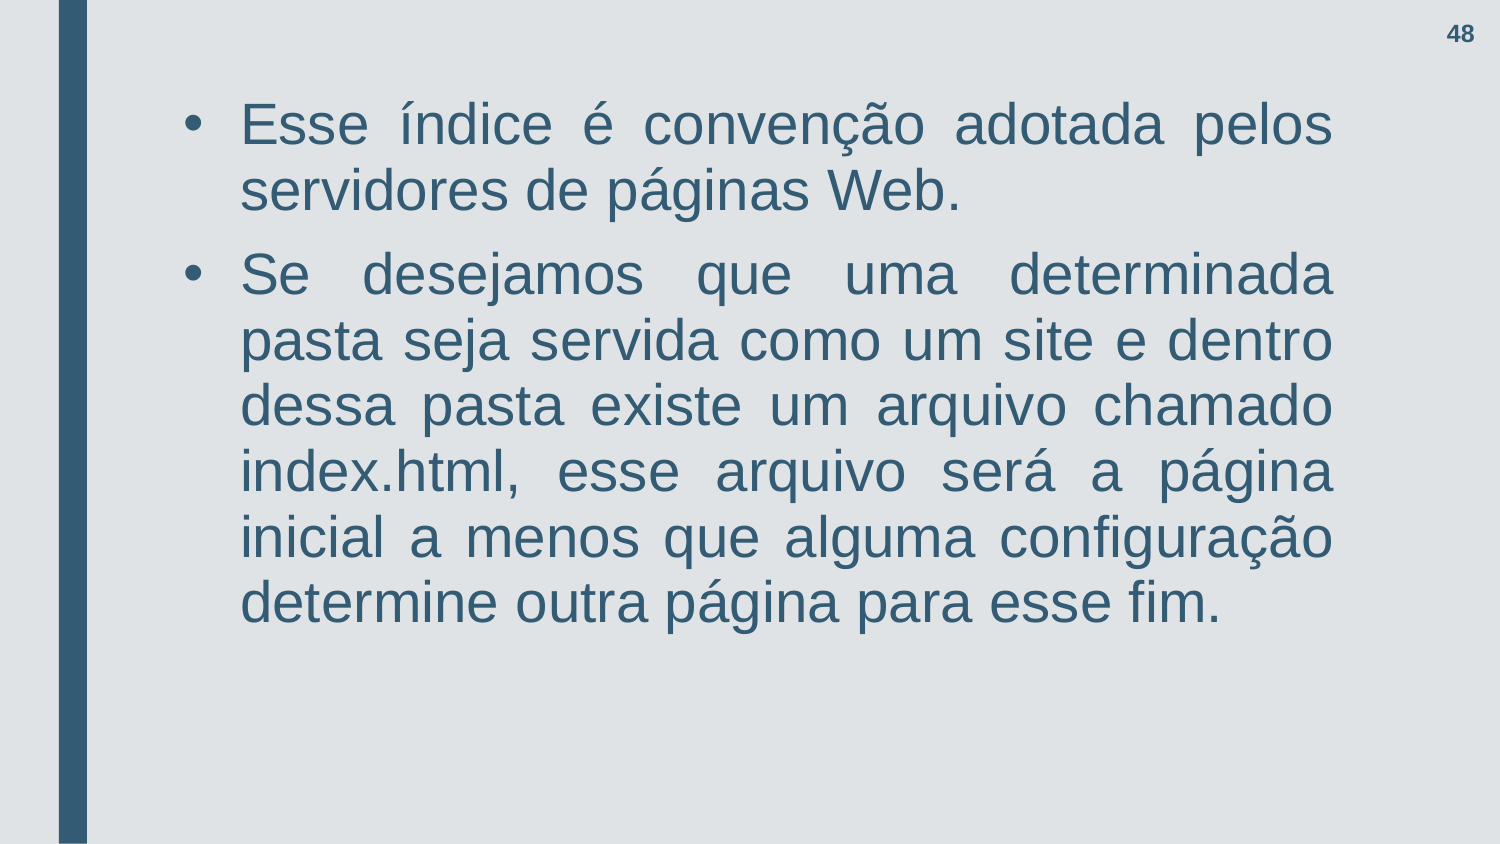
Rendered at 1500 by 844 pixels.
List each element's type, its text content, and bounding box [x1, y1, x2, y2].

list Esse índice é convenção adotada pelos servidores de páginas Web. Se desejamos que uma determinada pasta seja servida como um site e dentro dessa pasta existe um arquivo chamado index.html, esse arquivo será a página inicial a menos que alguma configuração determine outra página para esse fim. [168, 84, 1351, 789]
slide_number 48 [1293, 7, 1490, 58]
